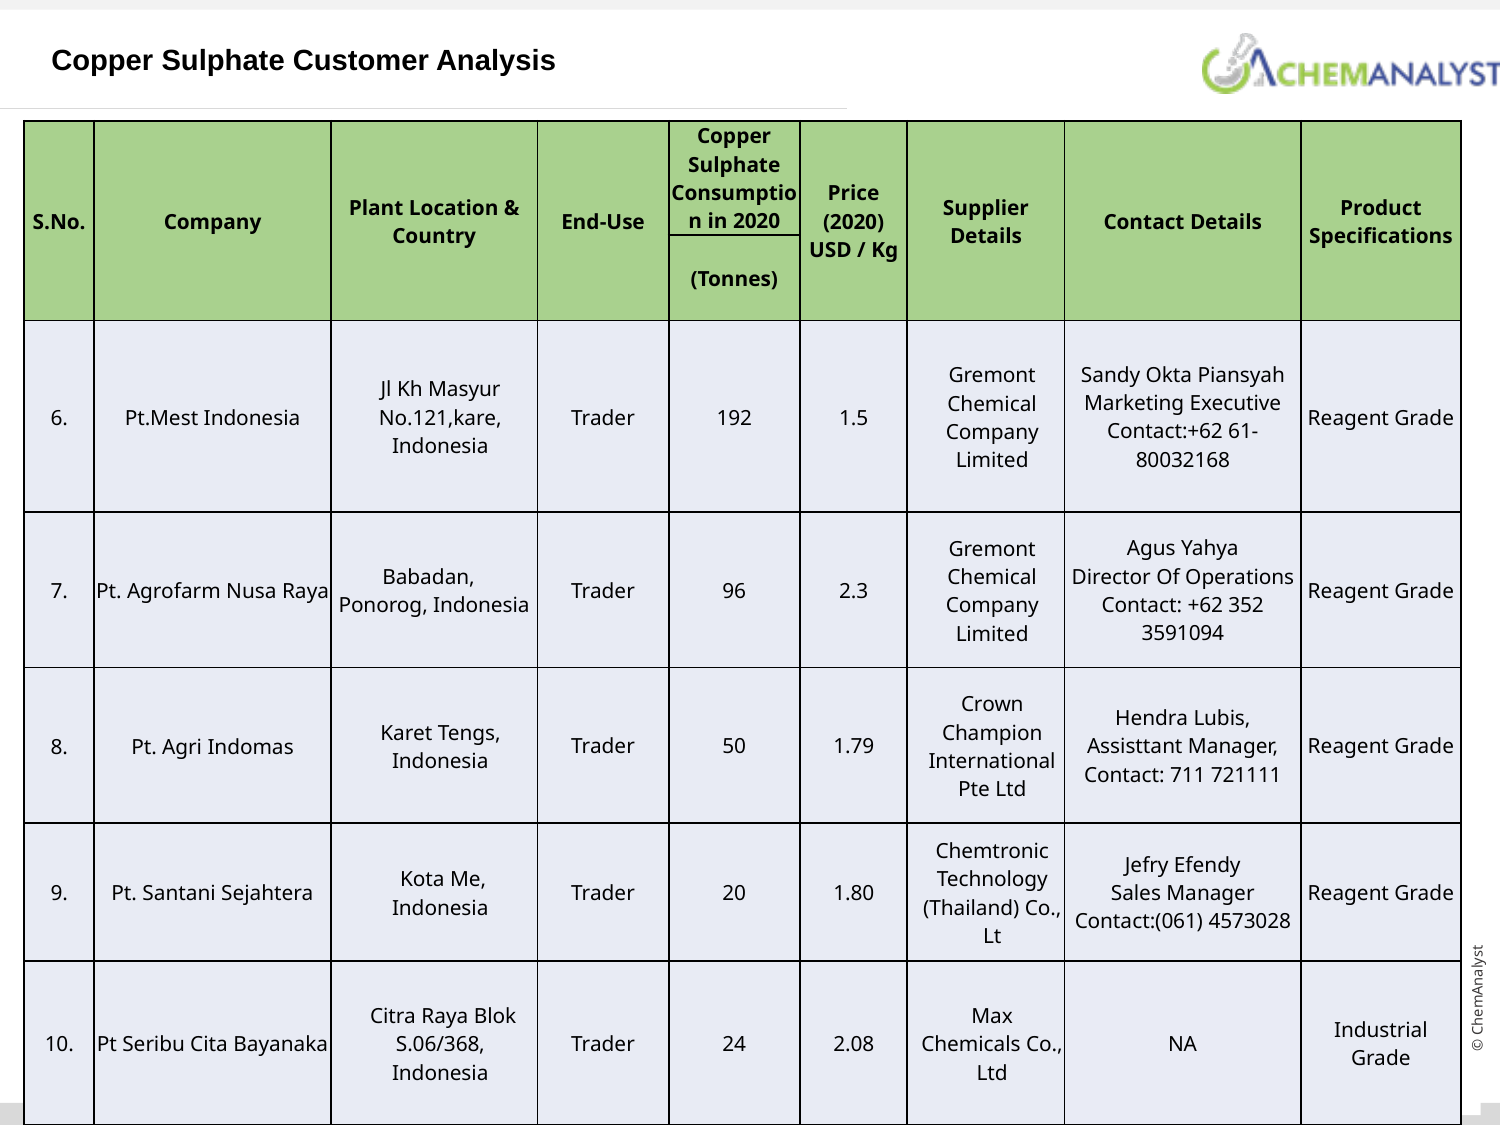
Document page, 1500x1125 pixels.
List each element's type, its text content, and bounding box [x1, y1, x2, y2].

table_header Copper Sulphate Consumption in 2020 [670, 122, 799, 234]
table_cell Gremont Chemical Company Limited [908, 513, 1064, 667]
table_cell Trader [538, 321, 668, 511]
table_cell 1.5 [801, 321, 906, 511]
table_cell Reagent Grade [1302, 668, 1460, 822]
table_header Product Specifications [1302, 122, 1460, 320]
text_box Copper Sulphate Customer Analysis [36, 33, 1500, 84]
table_cell Reagent Grade [1302, 824, 1460, 960]
table_cell Pt. Agri Indomas [95, 668, 330, 822]
table_cell 192 [670, 321, 799, 511]
table_cell (Tonnes) [670, 236, 799, 320]
table_cell 24 [670, 962, 799, 1124]
table_cell Karet Tengs, Indonesia [332, 668, 537, 822]
table_cell 1.80 [801, 824, 906, 960]
table_header Supplier Details [908, 122, 1064, 320]
table_cell 8. [25, 668, 93, 822]
table_cell 20 [670, 824, 799, 960]
table_cell 2.08 [801, 962, 906, 1124]
table_cell 7. [25, 513, 93, 667]
table_cell Pt. Santani Sejahtera [95, 824, 330, 960]
table_header Price (2020) USD / Kg [801, 122, 906, 320]
table_cell 50 [670, 668, 799, 822]
table_cell Trader [538, 824, 668, 960]
table_cell Sandy Okta Piansyah Marketing Executive Contact:+62 61-80032168 [1065, 321, 1300, 511]
table_cell 10. [25, 962, 93, 1124]
table_cell NA [1065, 962, 1300, 1124]
table_header End-Use [538, 122, 668, 320]
table_cell Gremont Chemical Company Limited [908, 321, 1064, 511]
table_cell Jefry Efendy Sales Manager Contact:(061) 4573028 [1065, 824, 1300, 960]
table_cell Hendra Lubis, Assisttant Manager, Contact: 711 721111 [1065, 668, 1300, 822]
table_header Plant Location & Country [332, 122, 537, 320]
table_cell Max Chemicals Co., Ltd [908, 962, 1064, 1124]
table_cell 1.79 [801, 668, 906, 822]
picture [1202, 84, 1500, 94]
table_header Contact Details [1065, 122, 1300, 320]
table_cell Industrial Grade [1302, 962, 1460, 1124]
table_cell Chemtronic Technology (Thailand) Co., Lt [908, 824, 1064, 960]
table_cell Trader [538, 668, 668, 822]
table_cell Jl Kh Masyur No.121,kare, Indonesia [332, 321, 537, 511]
table_cell 96 [670, 513, 799, 667]
table_cell Babadan, Ponorog, Indonesia [332, 513, 537, 667]
table_cell Pt. Agrofarm Nusa Raya [95, 513, 330, 667]
table_header Company [95, 122, 330, 320]
table_cell 9. [25, 824, 93, 960]
table_cell Kota Me, Indonesia [332, 824, 537, 960]
table_cell Trader [538, 513, 668, 667]
table_cell Citra Raya Blok S.06/368, Indonesia [332, 962, 537, 1124]
table_cell 6. [25, 321, 93, 511]
table_header S.No. [25, 122, 93, 320]
table_cell Agus Yahya Director Of Operations Contact: +62 352 3591094 [1065, 513, 1300, 667]
table_cell Reagent Grade [1302, 513, 1460, 667]
table_cell Crown Champion International Pte Ltd [908, 668, 1064, 822]
table_cell Pt.Mest Indonesia [95, 321, 330, 511]
table_cell Reagent Grade [1302, 321, 1460, 511]
table_cell Pt Seribu Cita Bayanaka [95, 962, 330, 1124]
table_cell Trader [538, 962, 668, 1124]
table_cell 2.3 [801, 513, 906, 667]
